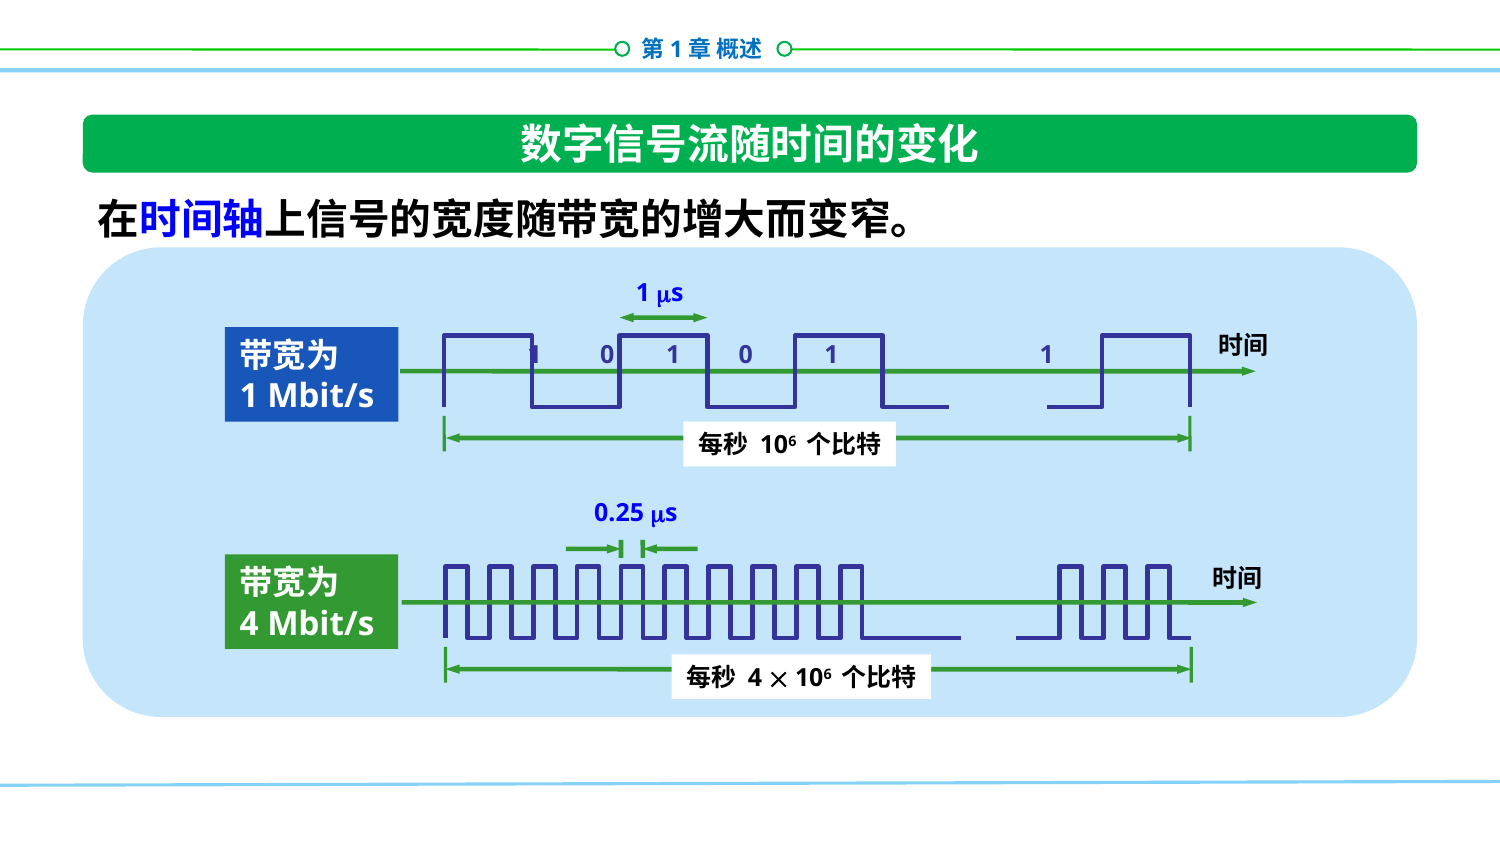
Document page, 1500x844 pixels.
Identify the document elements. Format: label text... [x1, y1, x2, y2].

text_box 数字信号流随时间的变化 [505, 110, 995, 176]
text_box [218, 489, 1279, 700]
text_box 在时间轴上信号的宽度随带宽的增大而变窄。 [82, 179, 1385, 251]
text_box [80, 251, 1420, 720]
text_box [82, 114, 505, 173]
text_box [219, 269, 1284, 468]
text_box [995, 114, 1418, 173]
